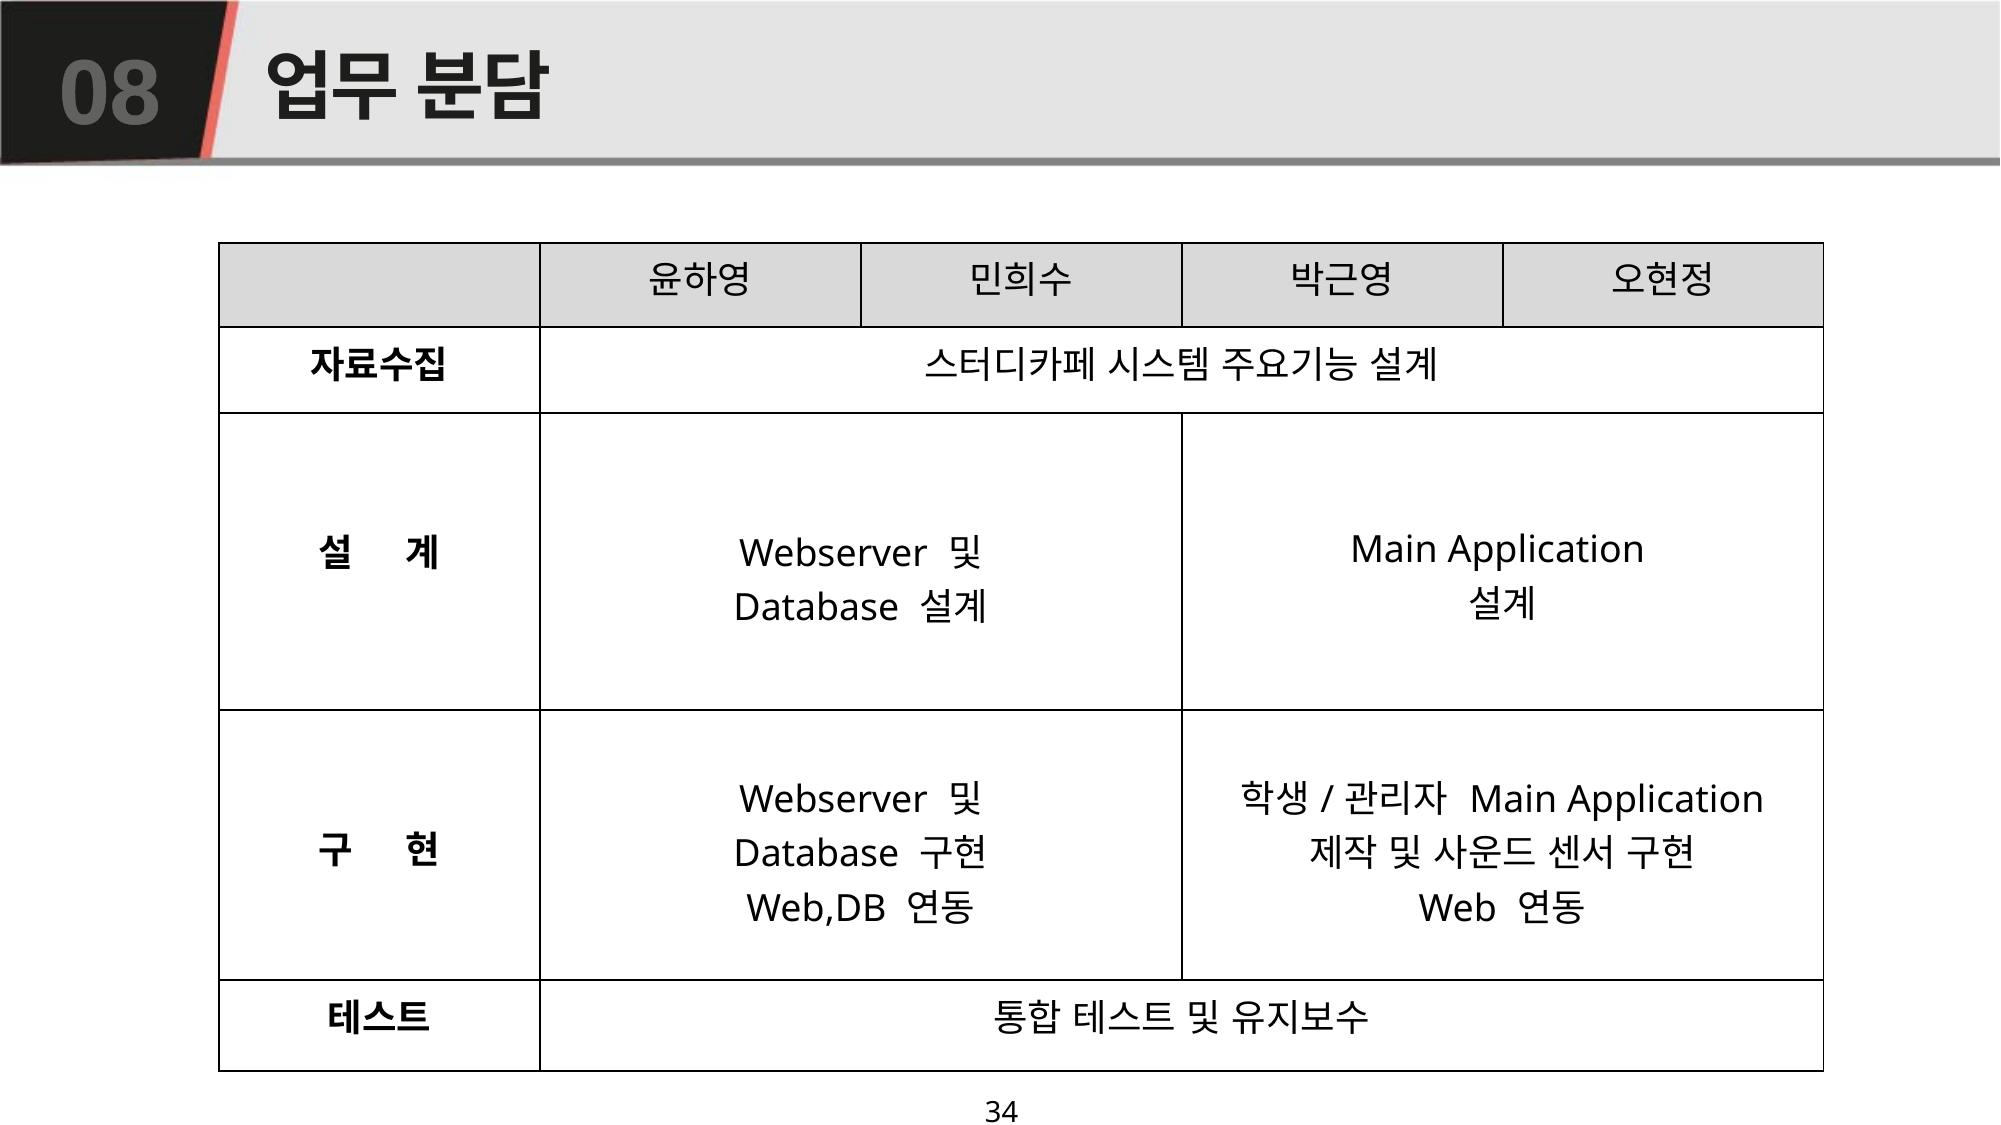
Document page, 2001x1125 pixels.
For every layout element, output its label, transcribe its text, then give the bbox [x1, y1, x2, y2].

slide_number 34 [776, 1083, 1227, 1125]
table_header [220, 244, 539, 326]
table_cell 구 현 [220, 711, 539, 979]
table_cell Webserver 및 Database 설계 [541, 414, 1181, 709]
table_header 윤하영 [541, 244, 860, 326]
table_cell Webserver 및 Database 구현 Web,DB 연동 [541, 711, 1181, 979]
table_header 민희수 [862, 244, 1181, 326]
title 업무 분담 [249, 5, 1975, 174]
table_cell 학생/관리자 Main Application 제작 및 사운드 센서 구현 Web 연동 [1183, 711, 1823, 979]
table_cell 테스트 [220, 981, 539, 1070]
table_cell 통합 테스트 및 유지보수 [541, 981, 1823, 1070]
table_cell 설 계 [220, 414, 539, 709]
table_cell Main Application 설계 [1183, 414, 1823, 709]
picture [0, 0, 2000, 1124]
table_cell 스터디카페 시스템 주요기능 설계 [541, 328, 1823, 412]
table_header 오현정 [1504, 244, 1823, 326]
table_header 박근영 [1183, 244, 1502, 326]
text_box 08 [43, 24, 176, 150]
table_cell 자료수집 [220, 328, 539, 412]
